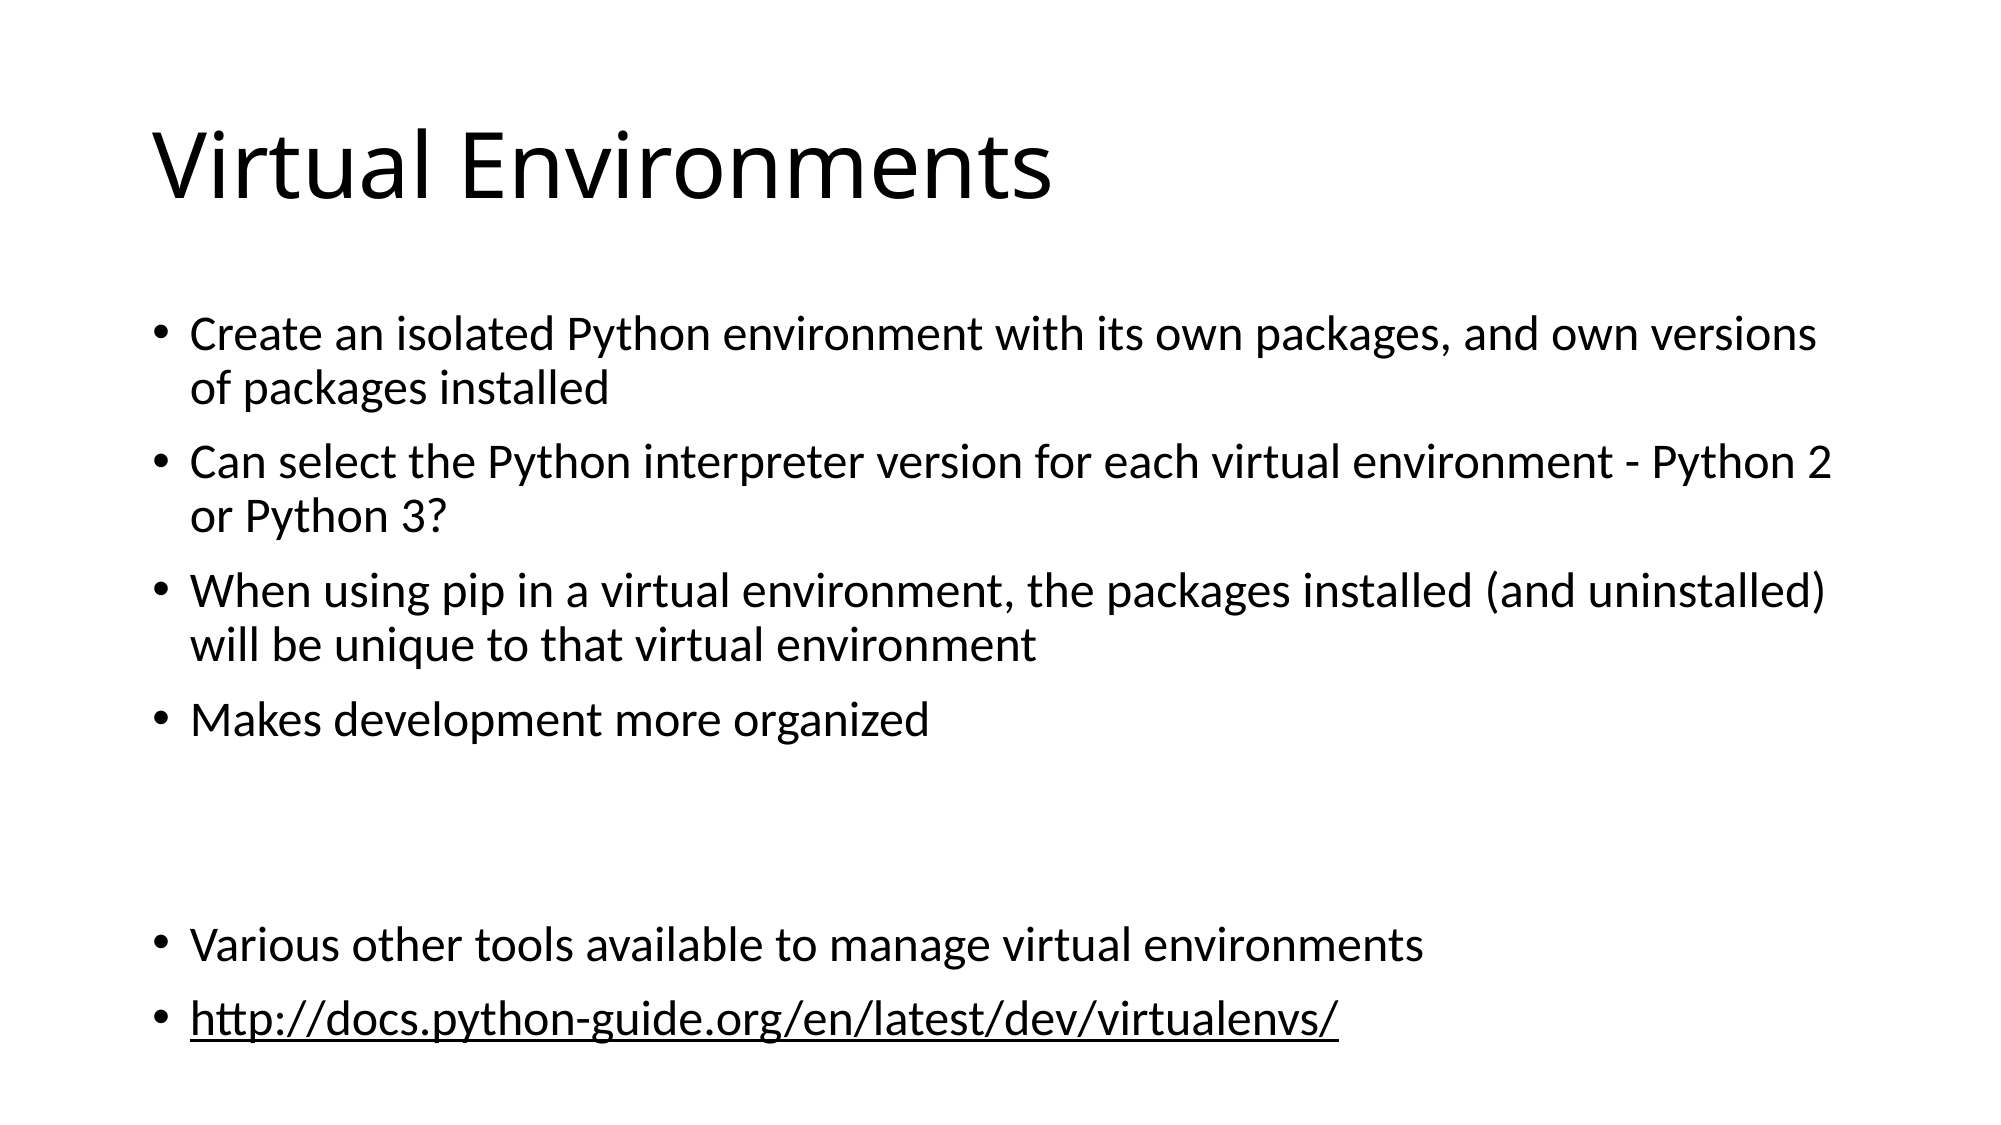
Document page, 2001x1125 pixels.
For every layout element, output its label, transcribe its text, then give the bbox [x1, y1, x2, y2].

title Virtual Environments [137, 59, 1863, 278]
list Create an isolated Python environment with its own packages, and own versions of packages installed Can select the Python interpreter version for each virtual environment - Python 2 or Python 3? When using pip in a virtual environment, the packages installed (and uninstalled) will be unique to that virtual environment Makes development more organized Various other tools available to manage virtual environments http://docs.python-guide.org/en/latest/dev/virtualenvs/ [137, 299, 1863, 1014]
